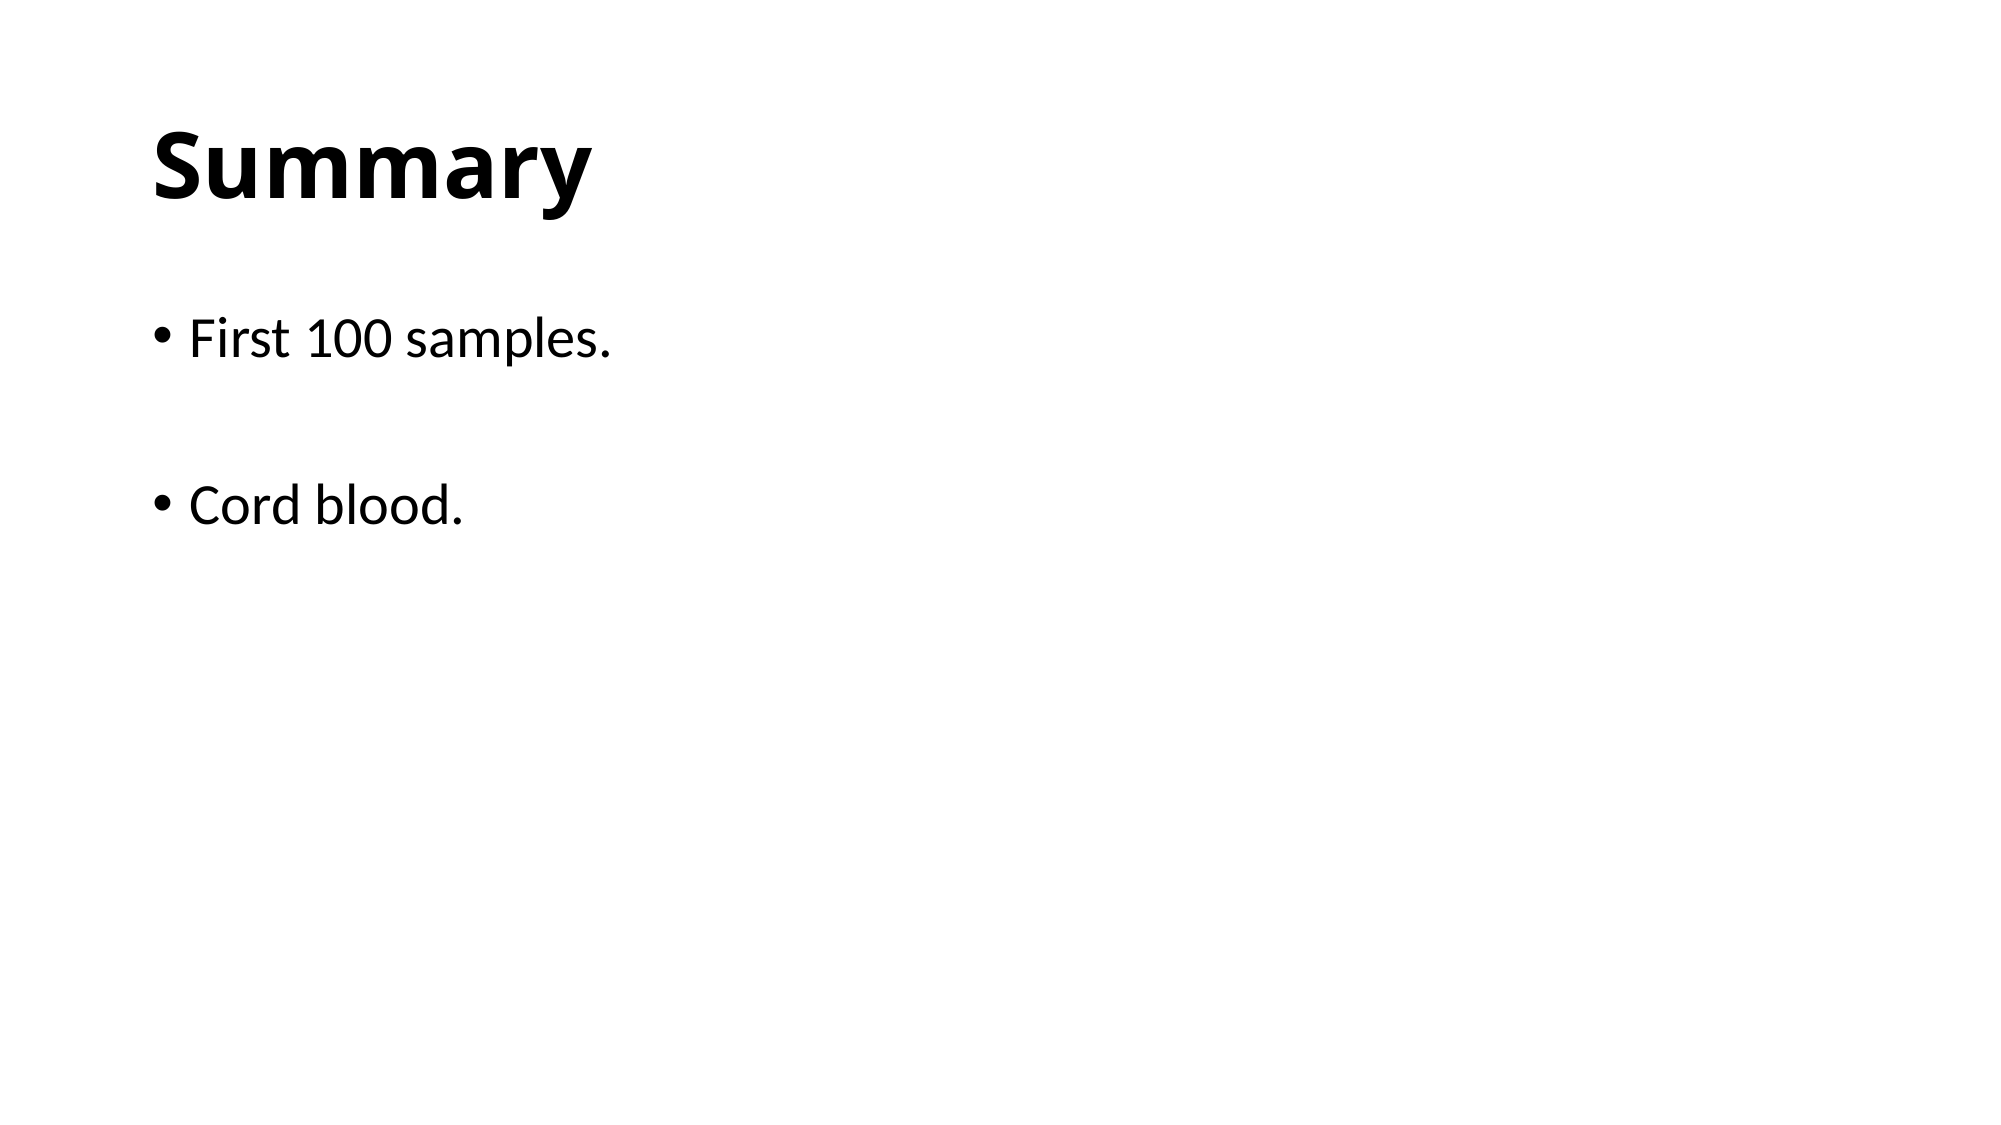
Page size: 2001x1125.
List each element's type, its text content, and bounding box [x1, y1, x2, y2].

list First 100 samples. Cord blood. [137, 299, 1863, 1014]
title Summary [137, 59, 1863, 278]
